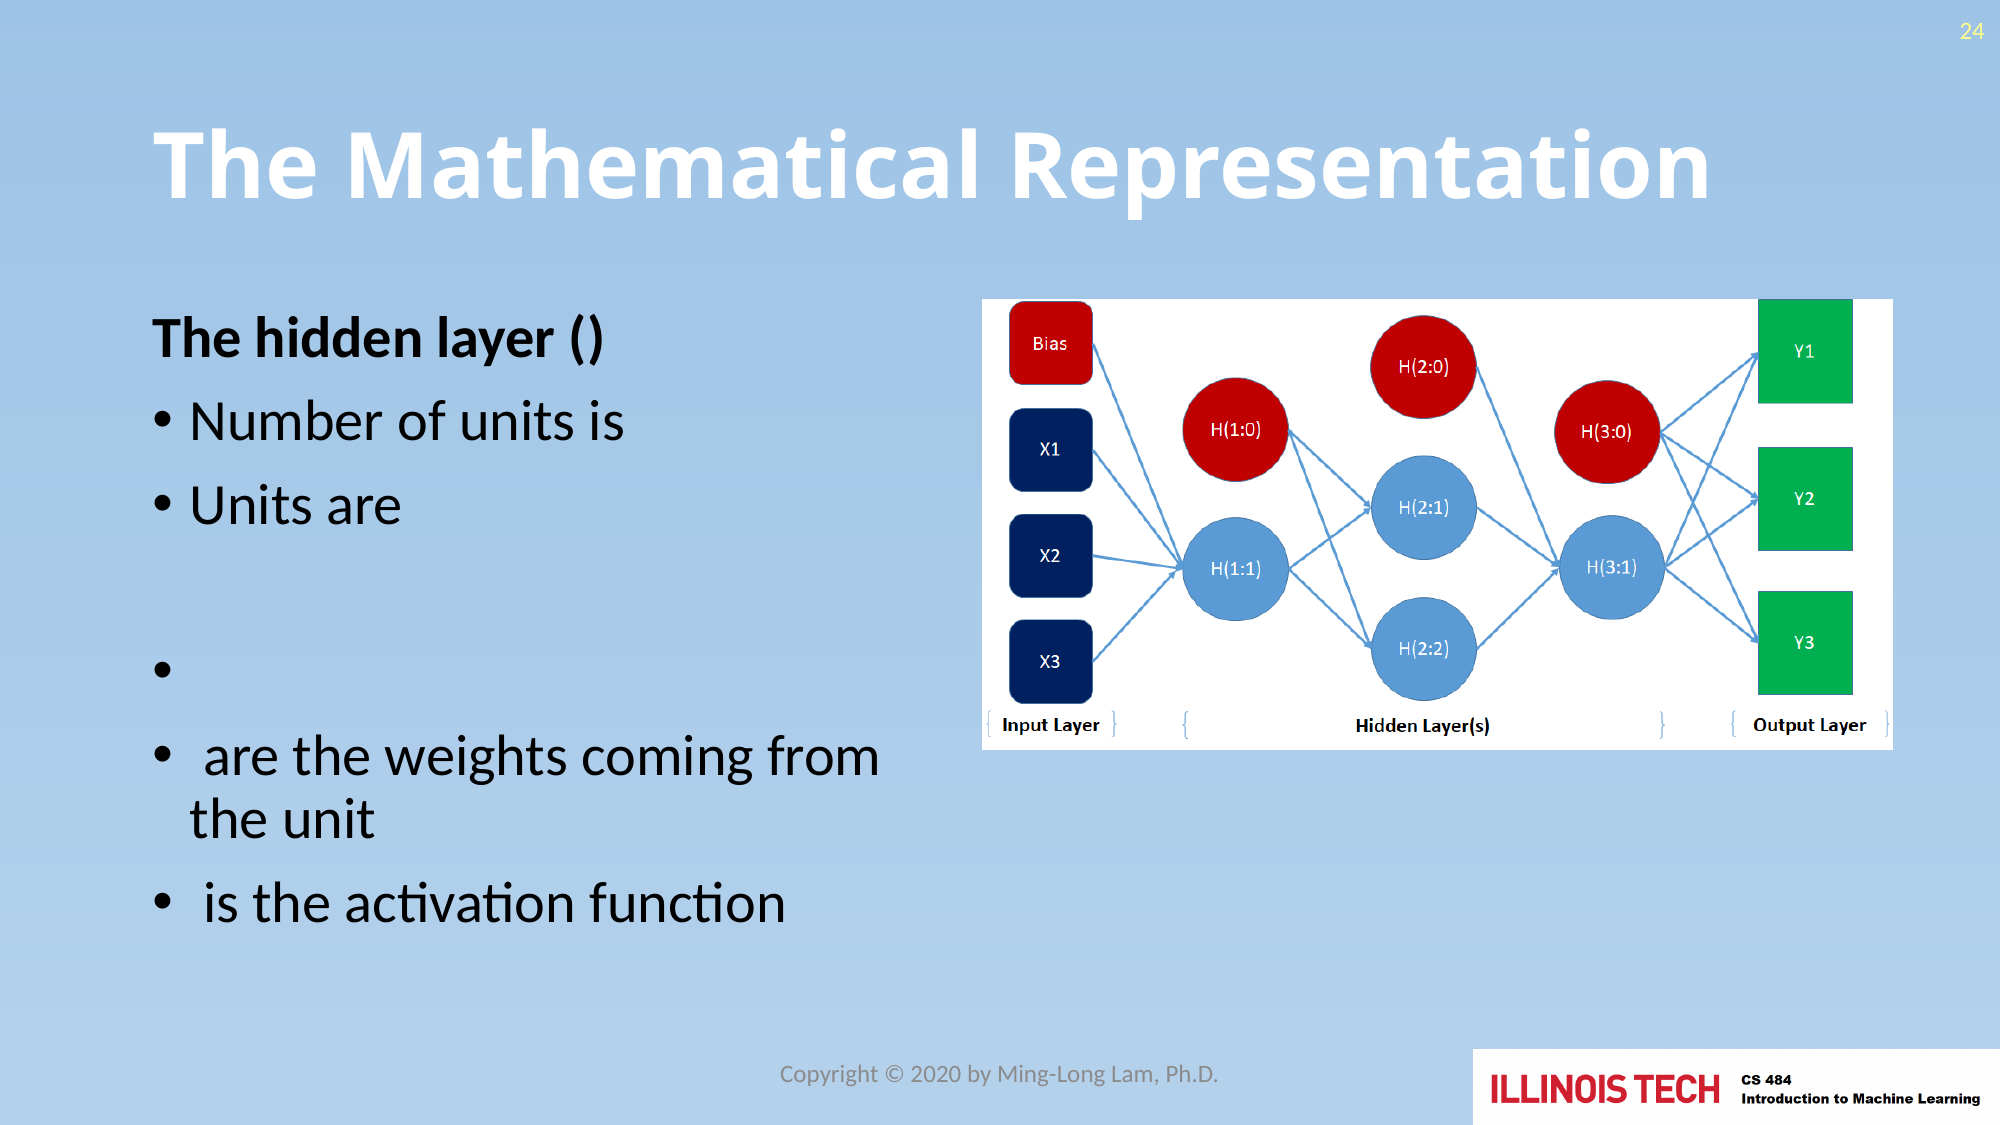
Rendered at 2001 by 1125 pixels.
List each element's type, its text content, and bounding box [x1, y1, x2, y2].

footer Copyright © 2020 by Ming-Long Lam, Ph.D. [662, 1042, 1338, 1103]
slide_number 24 [1550, 0, 2000, 60]
picture [981, 299, 1893, 750]
picture [1473, 1049, 2000, 1125]
title The Mathematical Representation [137, 59, 1863, 278]
